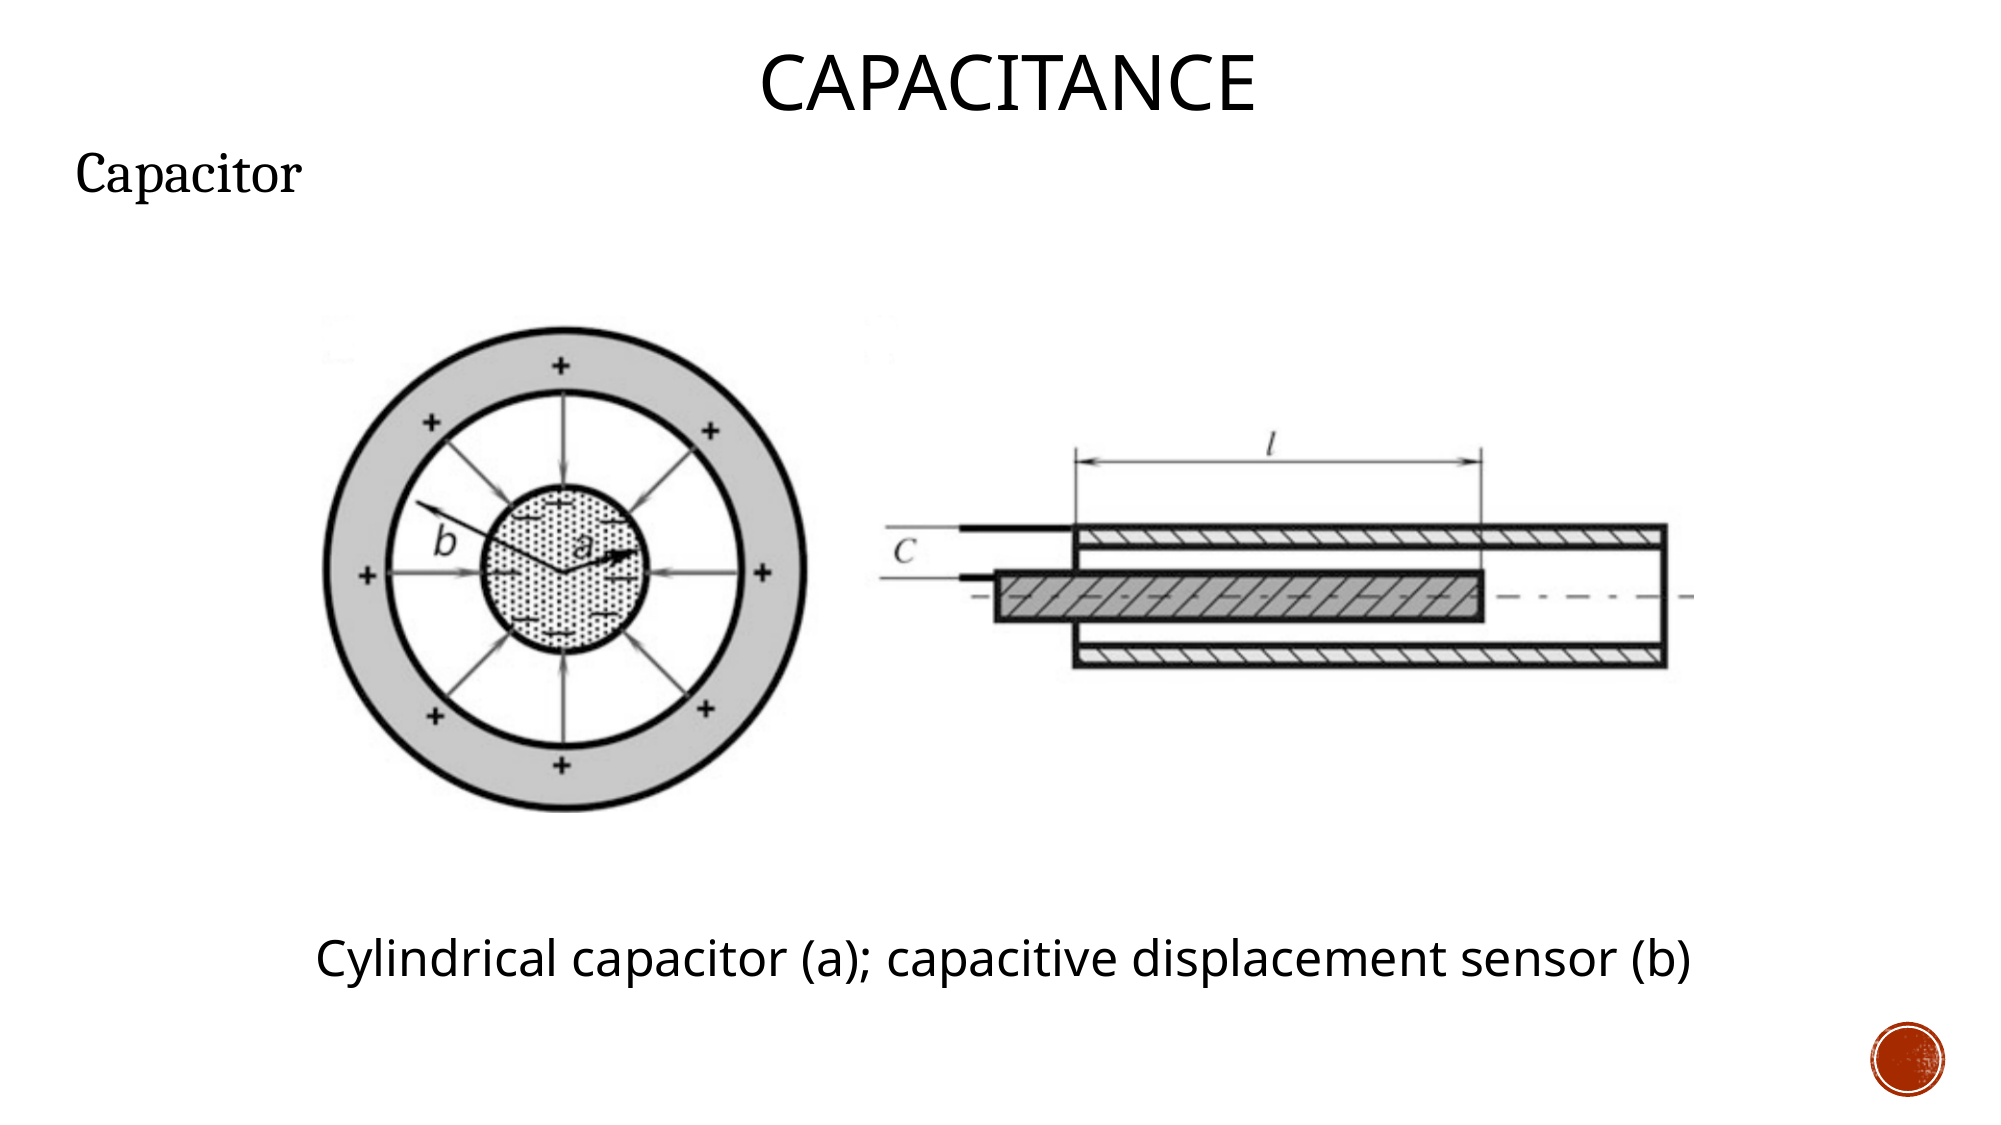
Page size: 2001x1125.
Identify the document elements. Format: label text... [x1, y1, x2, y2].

title Capacitance [173, 36, 1824, 135]
list Capacitor Cylindrical capacitor (a); capacitive displacement sensor (b) [61, 135, 1947, 1075]
picture [306, 308, 1693, 815]
